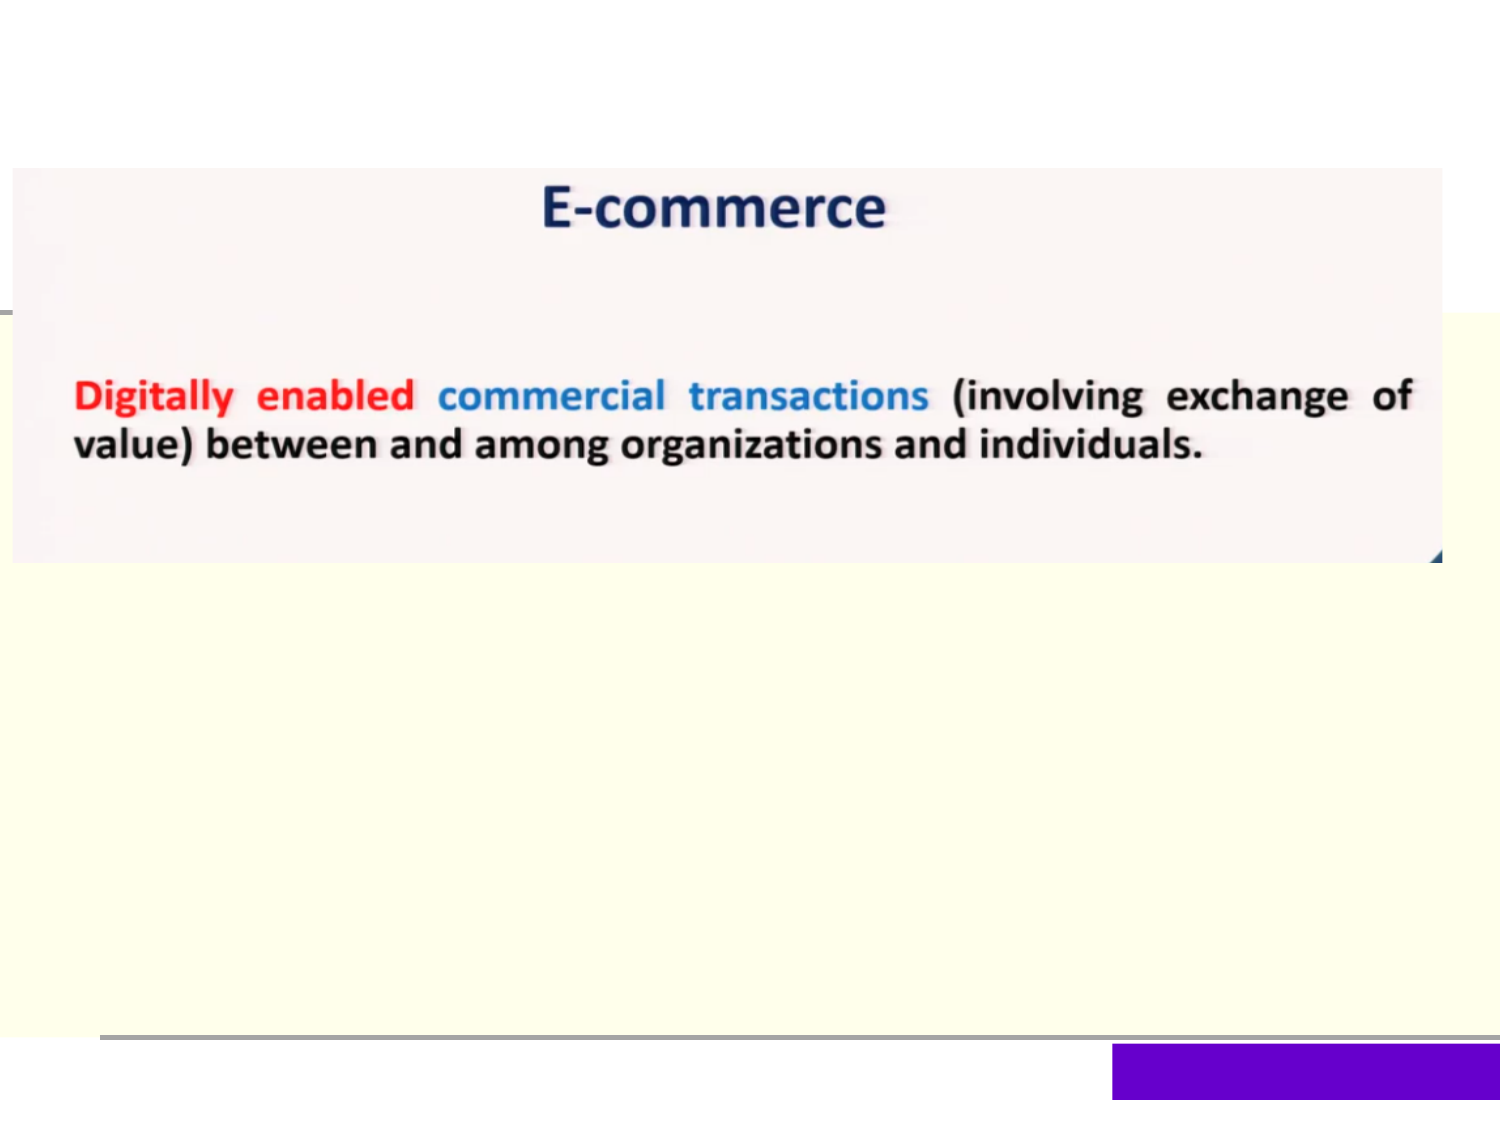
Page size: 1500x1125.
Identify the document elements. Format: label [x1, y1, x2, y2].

picture [12, 168, 1443, 563]
